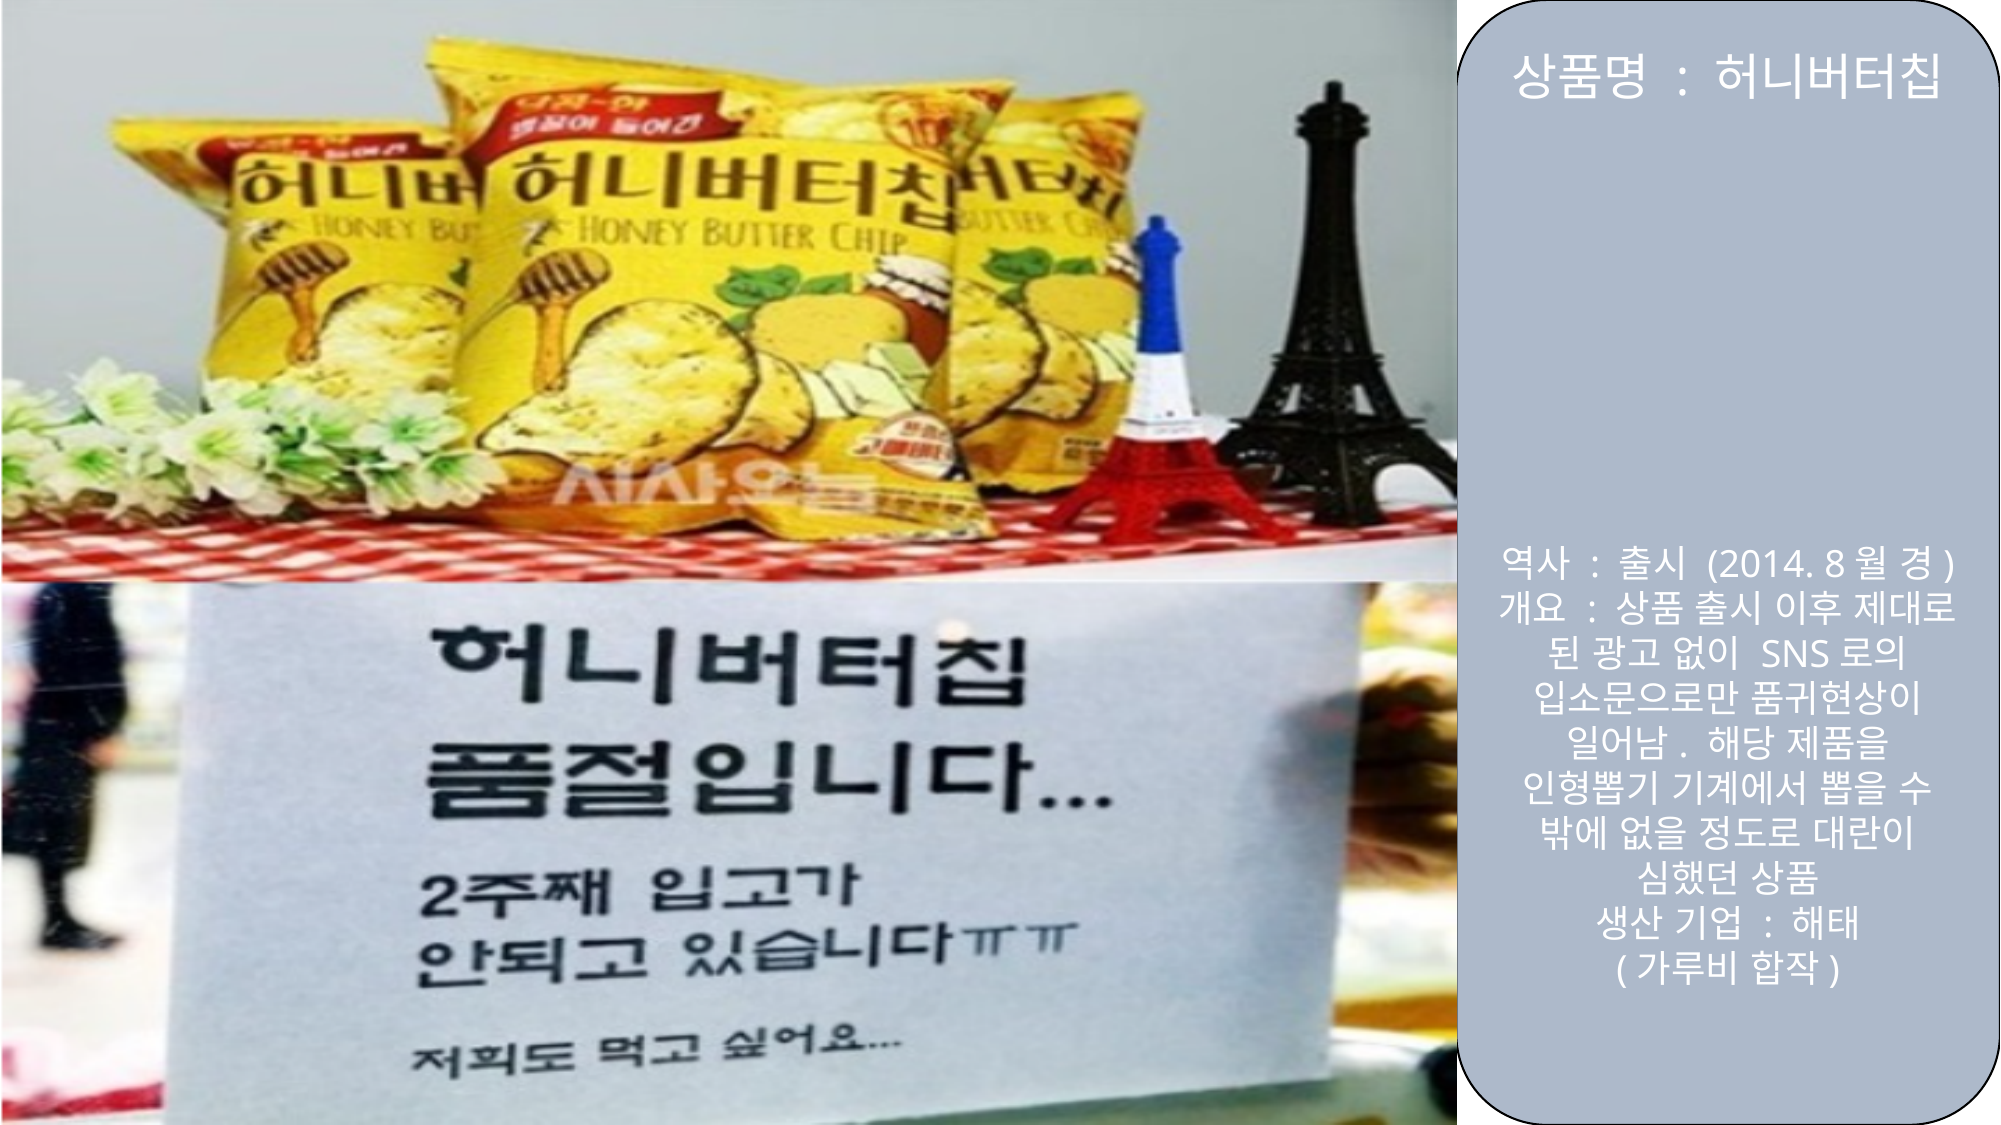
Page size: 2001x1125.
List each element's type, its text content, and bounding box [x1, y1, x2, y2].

text_box 상품명 : 허니버터칩 역사 : 출시 (2014. 8월 경) 개요 : 상품 출시 이후 제대로 된 광고 없이 SNS로의 입소문으로만 품귀현상이 일어남. 해당 제품을 인형뽑기 기계에서 뽑을 수 밖에 없을 정도로 대란이 심했던 상품 생산 기업 : 해태 (가루비 합작) [1457, 0, 2000, 1125]
picture [0, 0, 1457, 1125]
